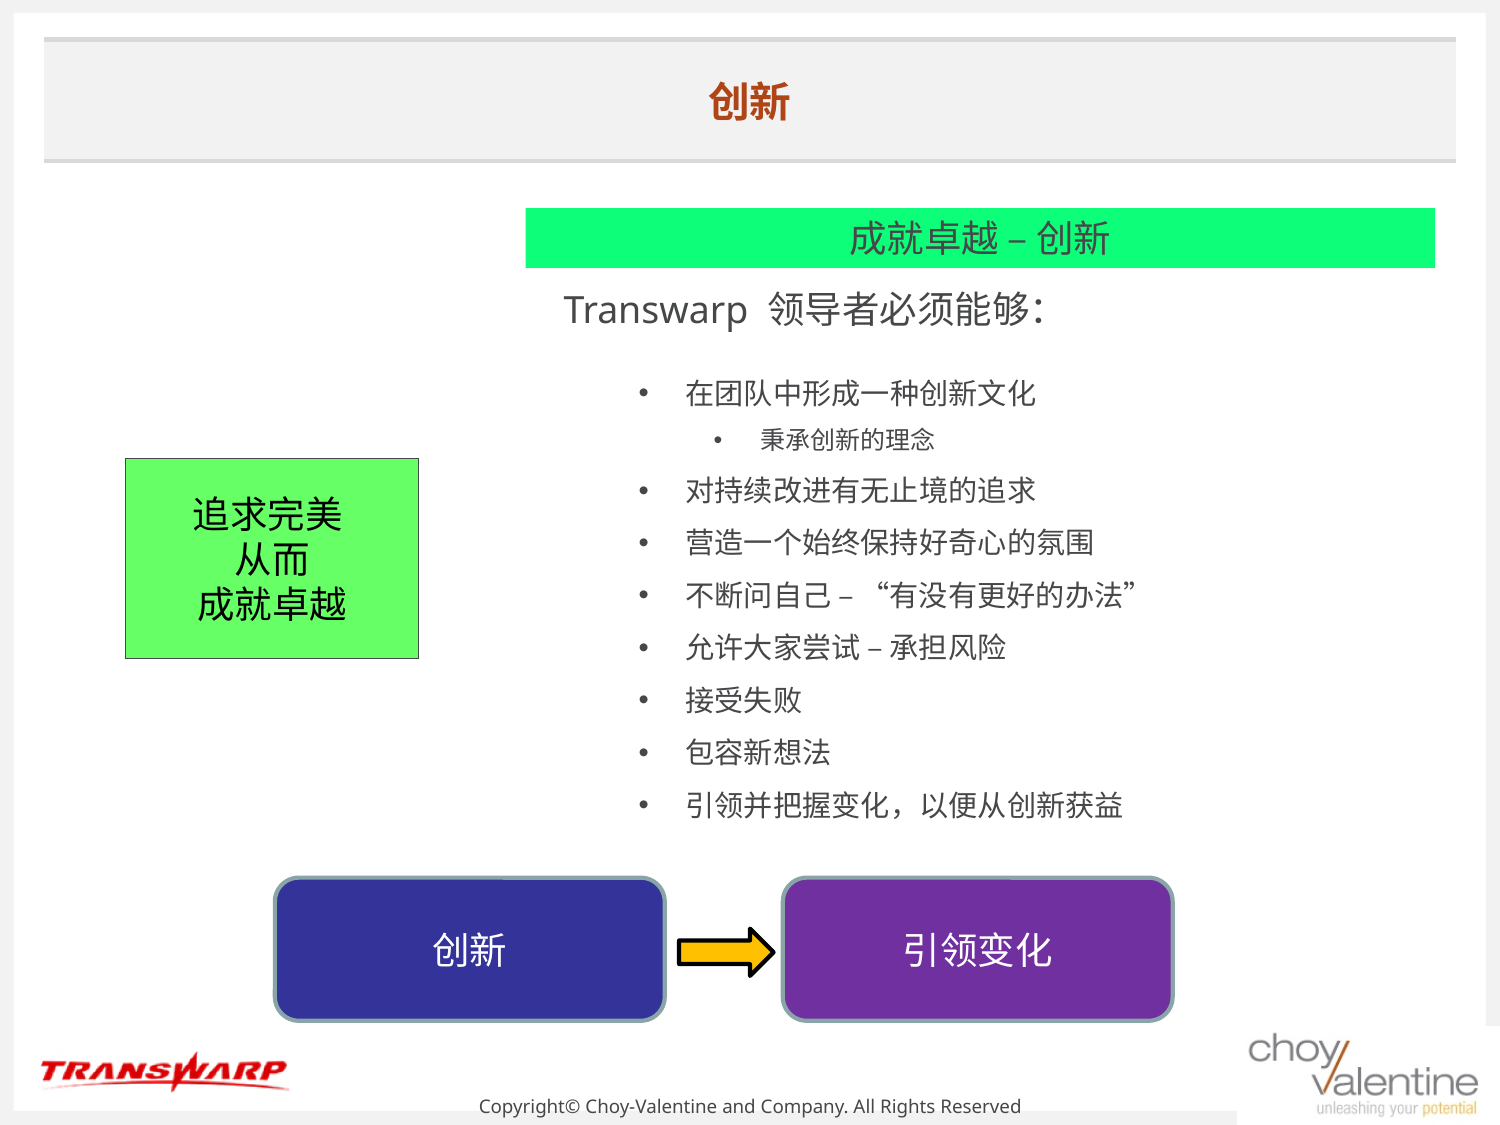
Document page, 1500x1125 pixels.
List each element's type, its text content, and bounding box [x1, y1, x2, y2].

text_box 追求完美 从而 成就卓越 [125, 458, 419, 659]
text_box 成就卓越 – 创新 [525, 208, 1436, 268]
title 创新 [49, 41, 1451, 160]
picture [0, 0, 1500, 1125]
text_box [274, 877, 1173, 1021]
text_box Transwarp 领导者必须能够： 在团队中形成一种创新文化 秉承创新的理念 对持续改进有无止境的追求 营造一个始终保持好奇心的氛围 不断问自己 – “有没有更好的办法” 允许大家尝试 – 承担风险 接受失败 包容新想法 引领并把握变化，以便从创新获益 [548, 278, 1483, 917]
